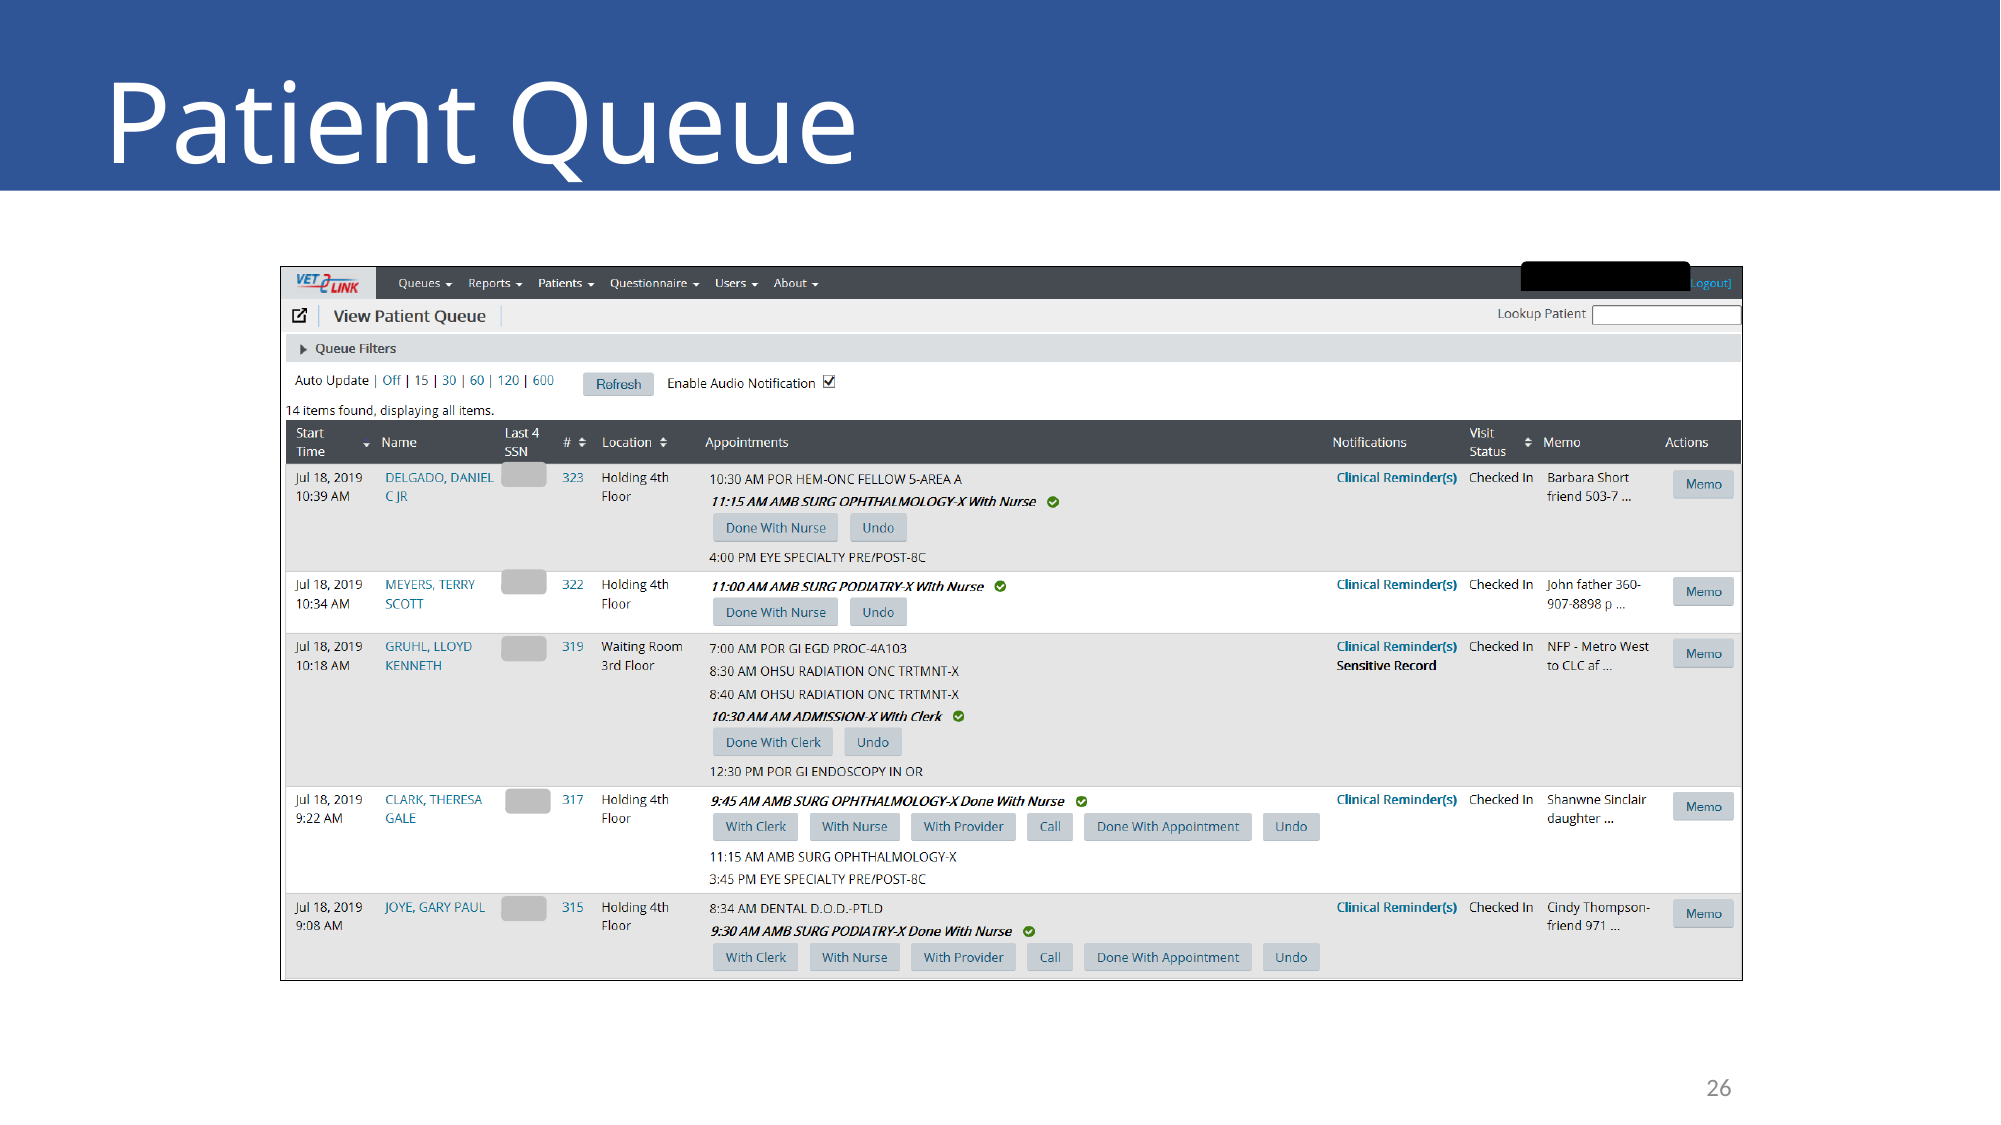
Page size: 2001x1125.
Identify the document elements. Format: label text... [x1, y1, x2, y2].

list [280, 266, 1743, 981]
text_box [1521, 261, 1691, 266]
text_box [0, 0, 2000, 192]
title Patient Queue [88, 43, 1360, 246]
slide_number 26 [1666, 1047, 1747, 1125]
